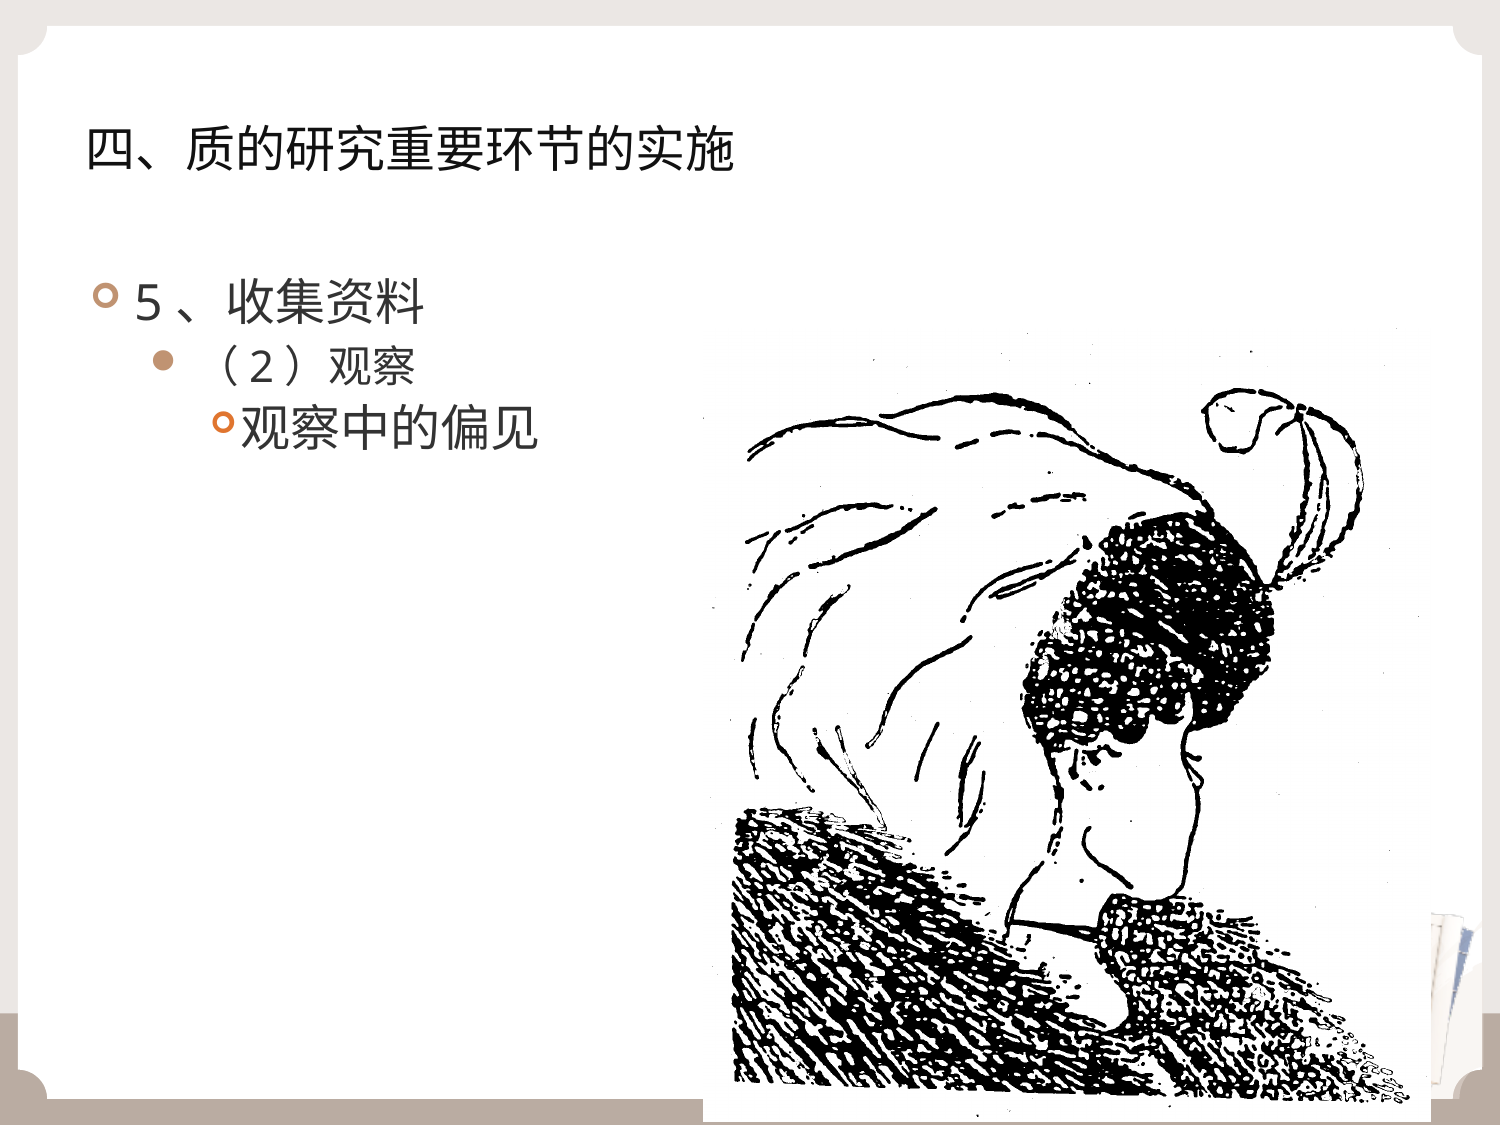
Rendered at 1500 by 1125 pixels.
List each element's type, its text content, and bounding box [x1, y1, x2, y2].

picture [703, 328, 1431, 1122]
title 四、质的研究重要环节的实施 [85, 59, 1415, 178]
text_box 5、收集资料 （2）观察 观察中的偏见 [75, 262, 1300, 1062]
